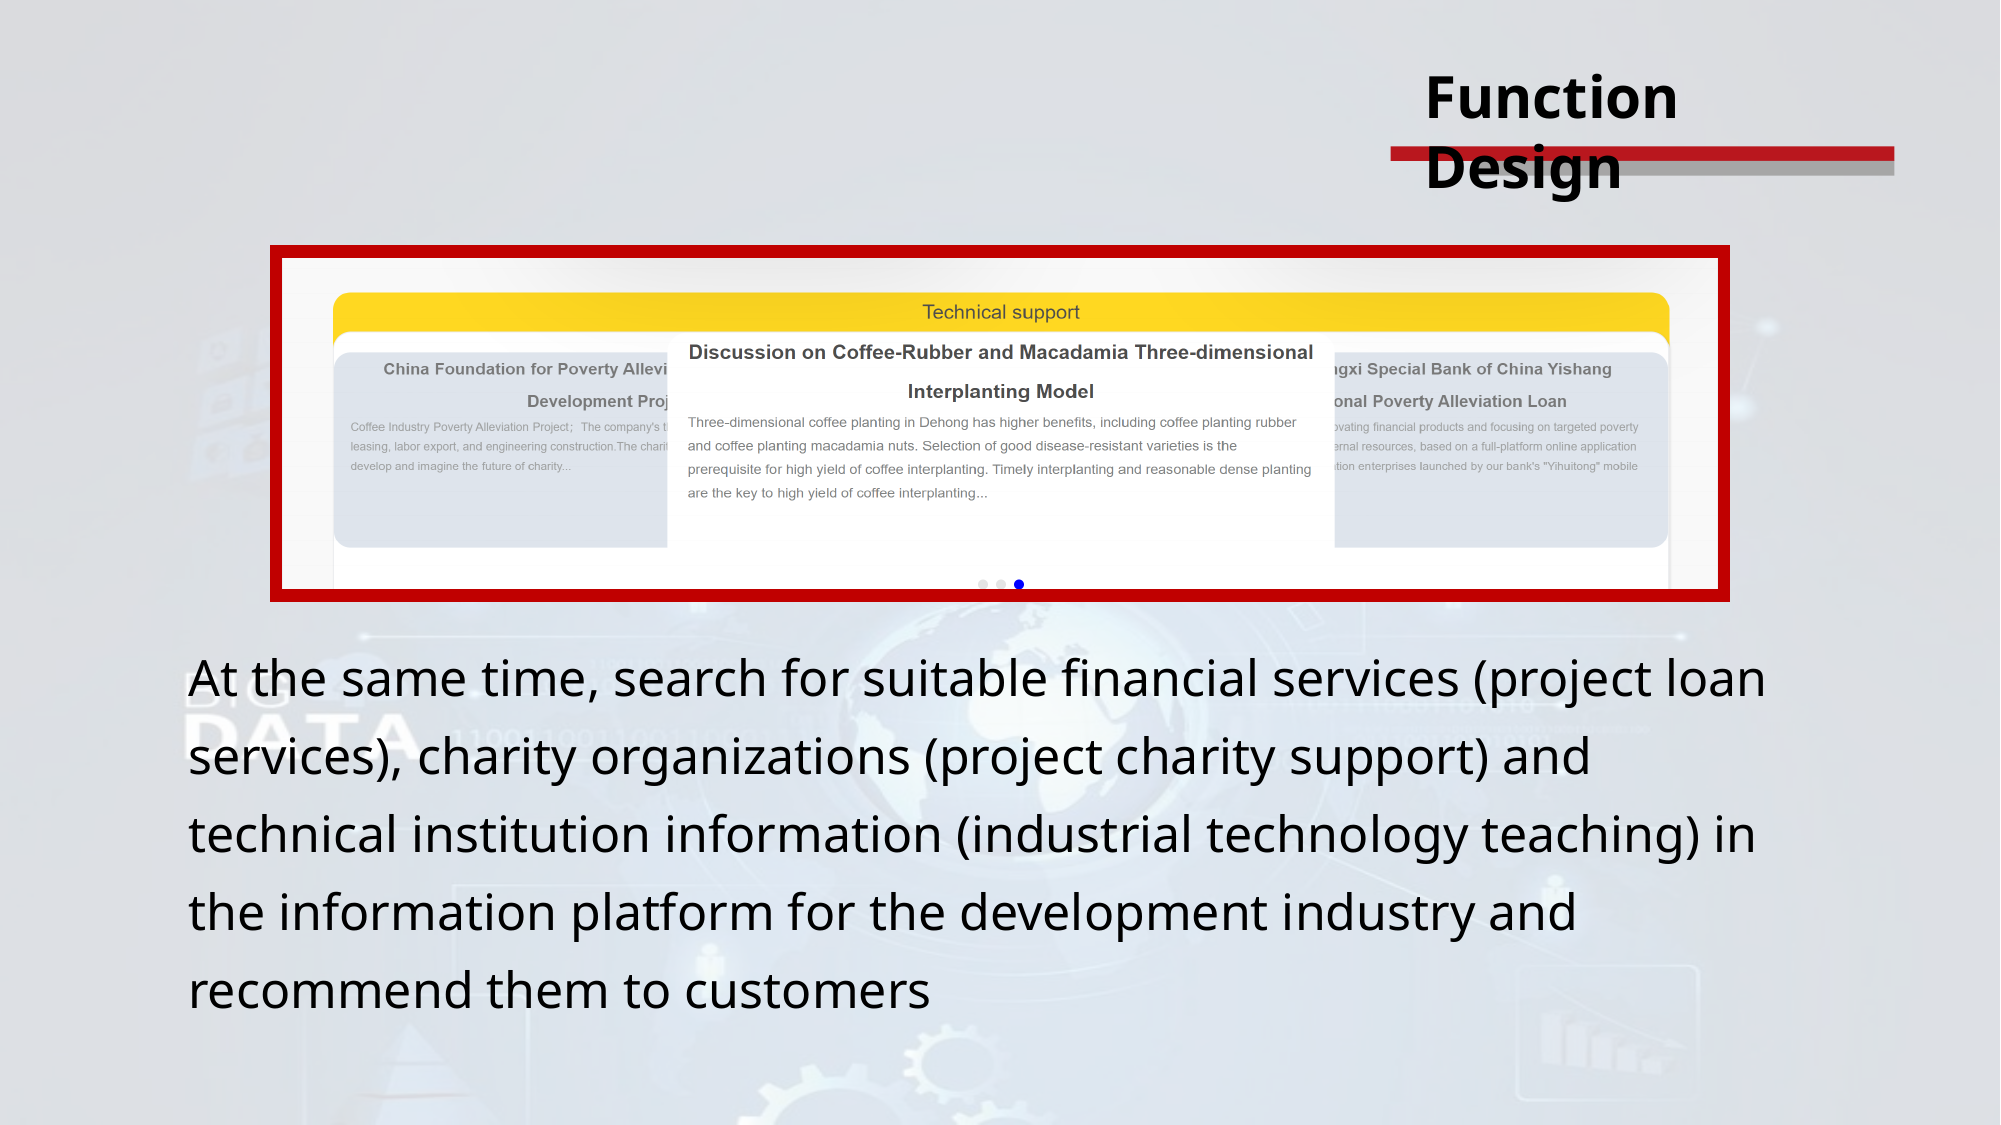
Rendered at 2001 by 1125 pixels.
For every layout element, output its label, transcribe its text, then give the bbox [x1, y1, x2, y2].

picture [282, 257, 1718, 590]
text_box Function Design [1409, 176, 1895, 208]
text_box Function Design [1409, 53, 1895, 146]
text_box At the same time, search for suitable financial services (project loan services), charity organizations (project charity support) and technical institution information (industrial technology teaching) in the information platform for the development industry and recommend them to customers [173, 621, 1827, 1026]
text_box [1390, 146, 1895, 176]
